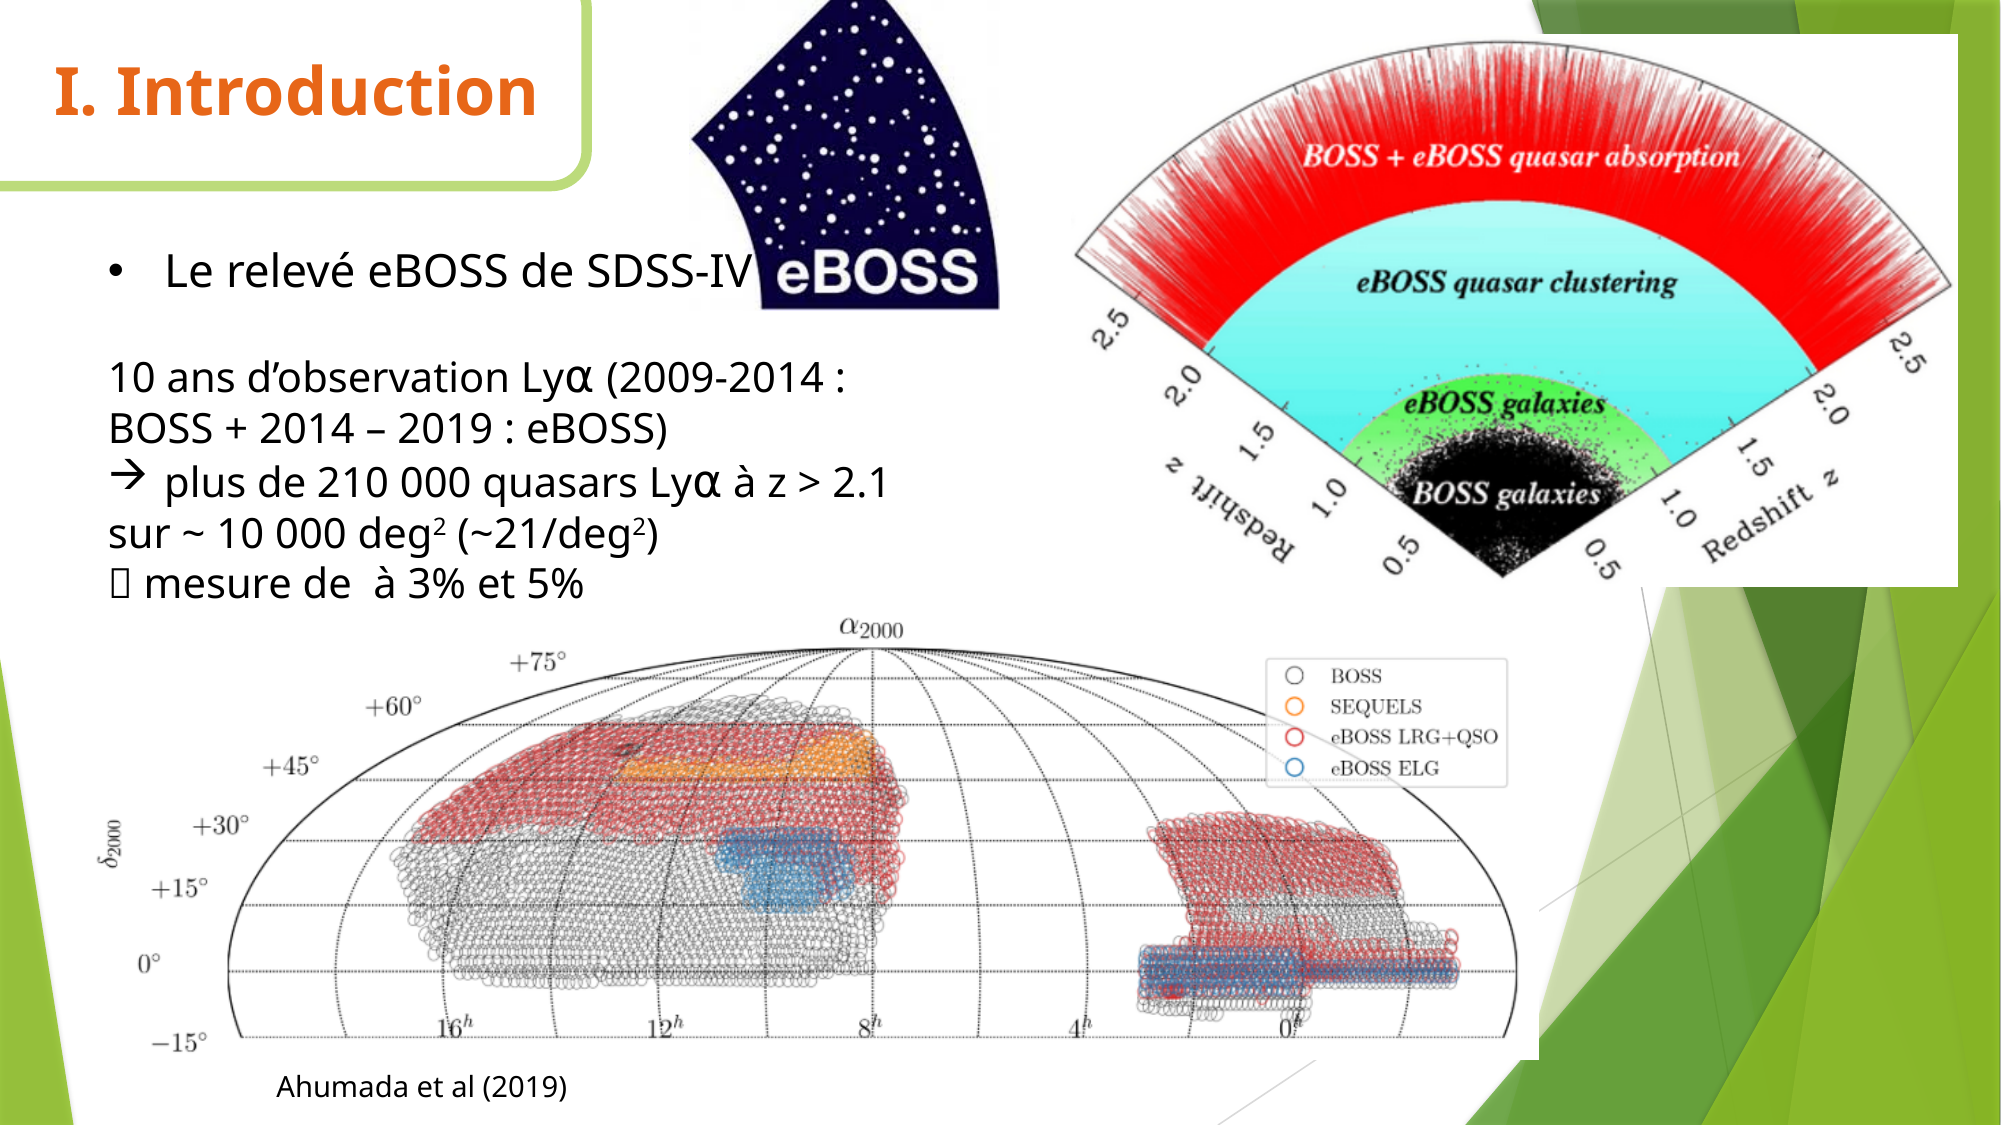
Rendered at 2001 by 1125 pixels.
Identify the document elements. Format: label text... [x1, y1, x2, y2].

text_box Ahumada et al (2019) [261, 1068, 583, 1111]
picture [92, 612, 1539, 1060]
picture [688, 0, 1001, 311]
text_box [0, 0, 589, 188]
picture [1071, 33, 1959, 587]
